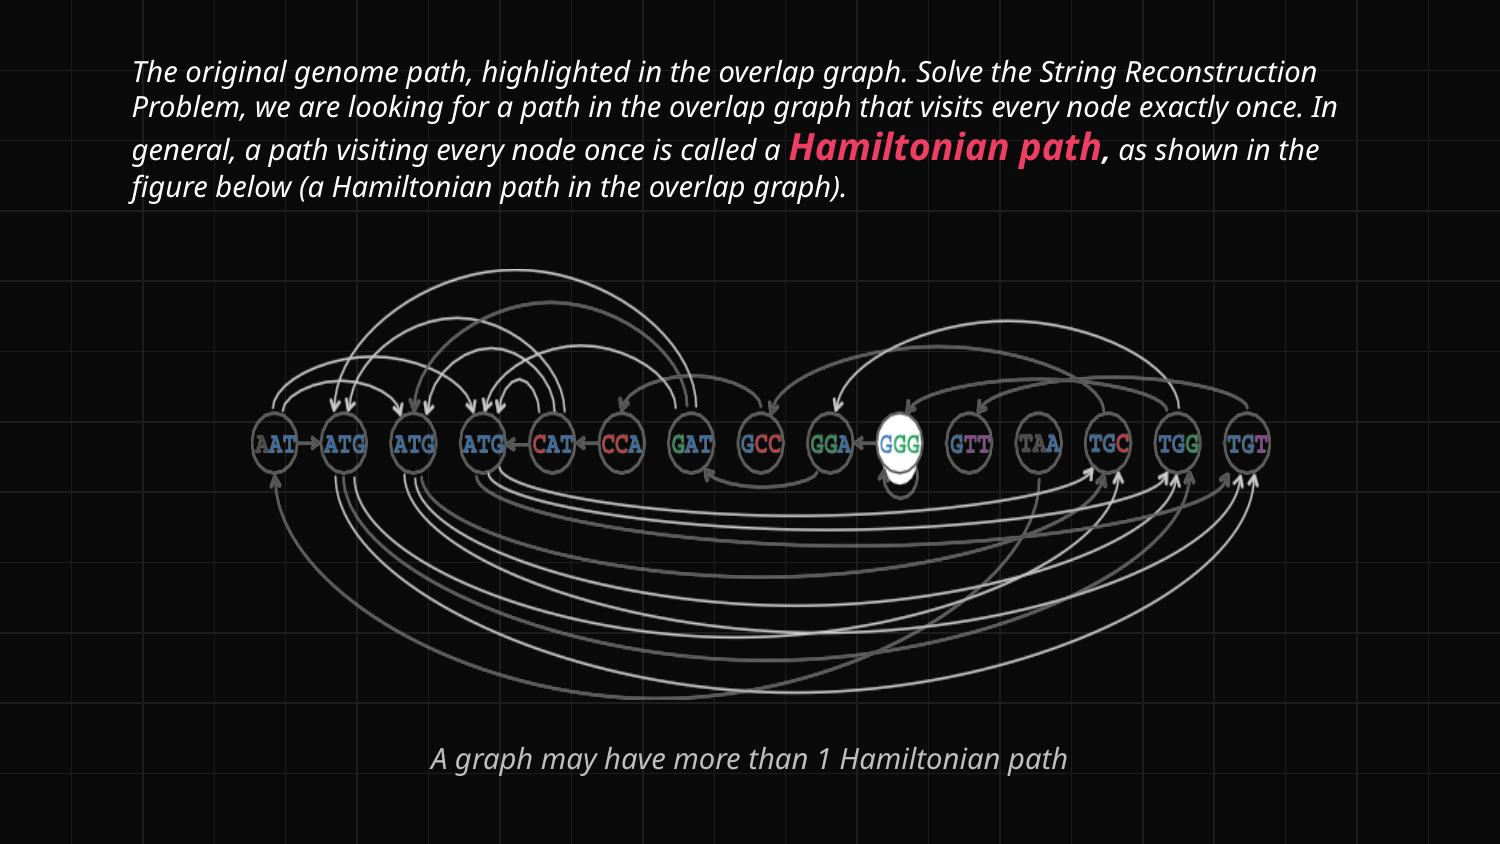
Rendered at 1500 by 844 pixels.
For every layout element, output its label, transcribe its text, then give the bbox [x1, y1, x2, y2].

picture [250, 269, 1271, 700]
text_box The original genome path, highlighted in the overlap graph. Solve the String Reconstruction Problem, we are looking for a path in the overlap graph that visits every node exactly once. In general, a path visiting every node once is called a Hamiltonian path, as shown in the figure below (a Hamiltonian path in the overlap graph). [116, 46, 1384, 211]
text_box A graph may have more than 1 Hamiltonian path [416, 733, 1084, 783]
